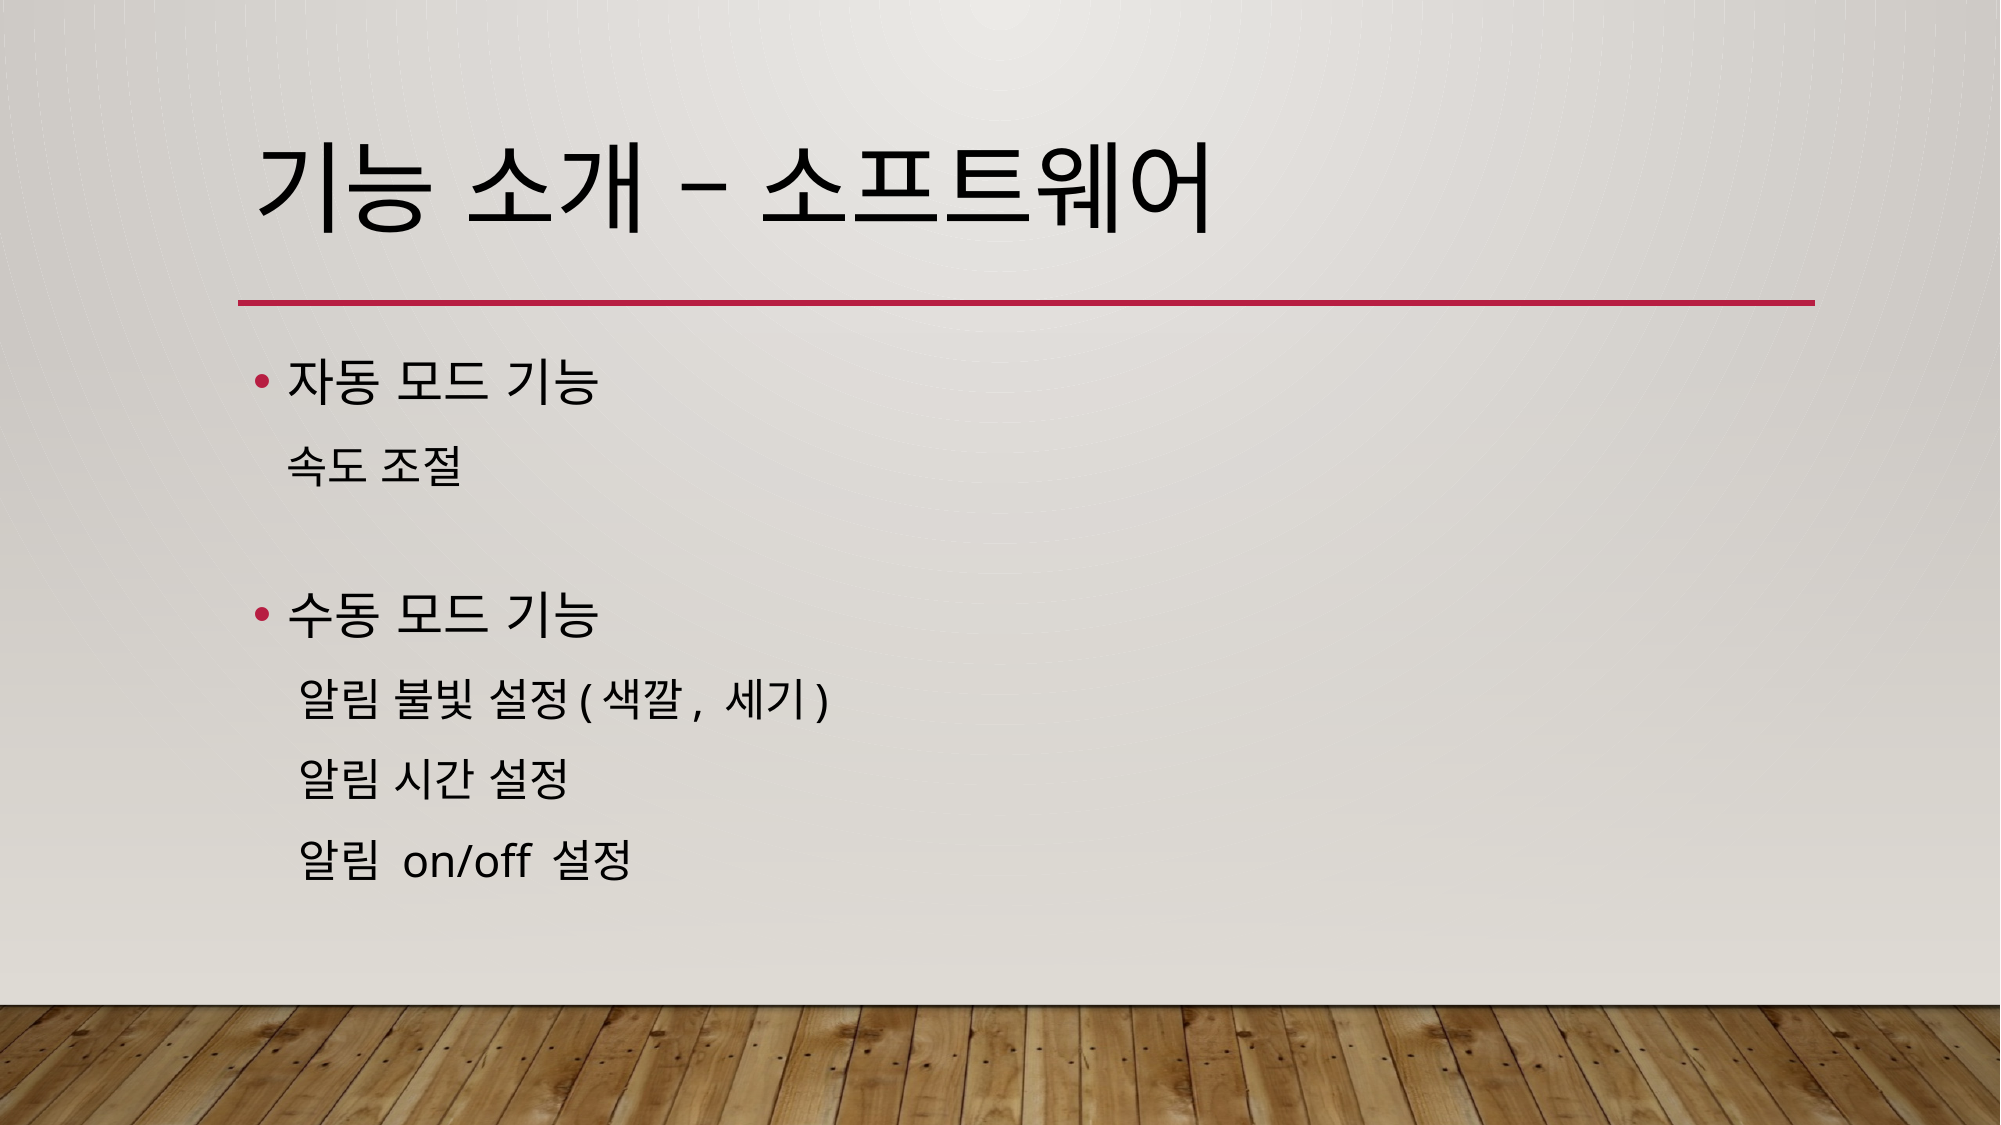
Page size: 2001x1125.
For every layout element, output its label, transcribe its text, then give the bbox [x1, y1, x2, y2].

title 기능 소개 – 소프트웨어 [238, 131, 1814, 305]
list 자동 모드 기능 속도 조절 수동 모드 기능 알림 불빛 설정(색깔, 세기) 알림 시간 설정 알림 on/off 설정 [238, 330, 1814, 897]
text_box [985, 277, 1881, 562]
picture [0, 1005, 2000, 1125]
